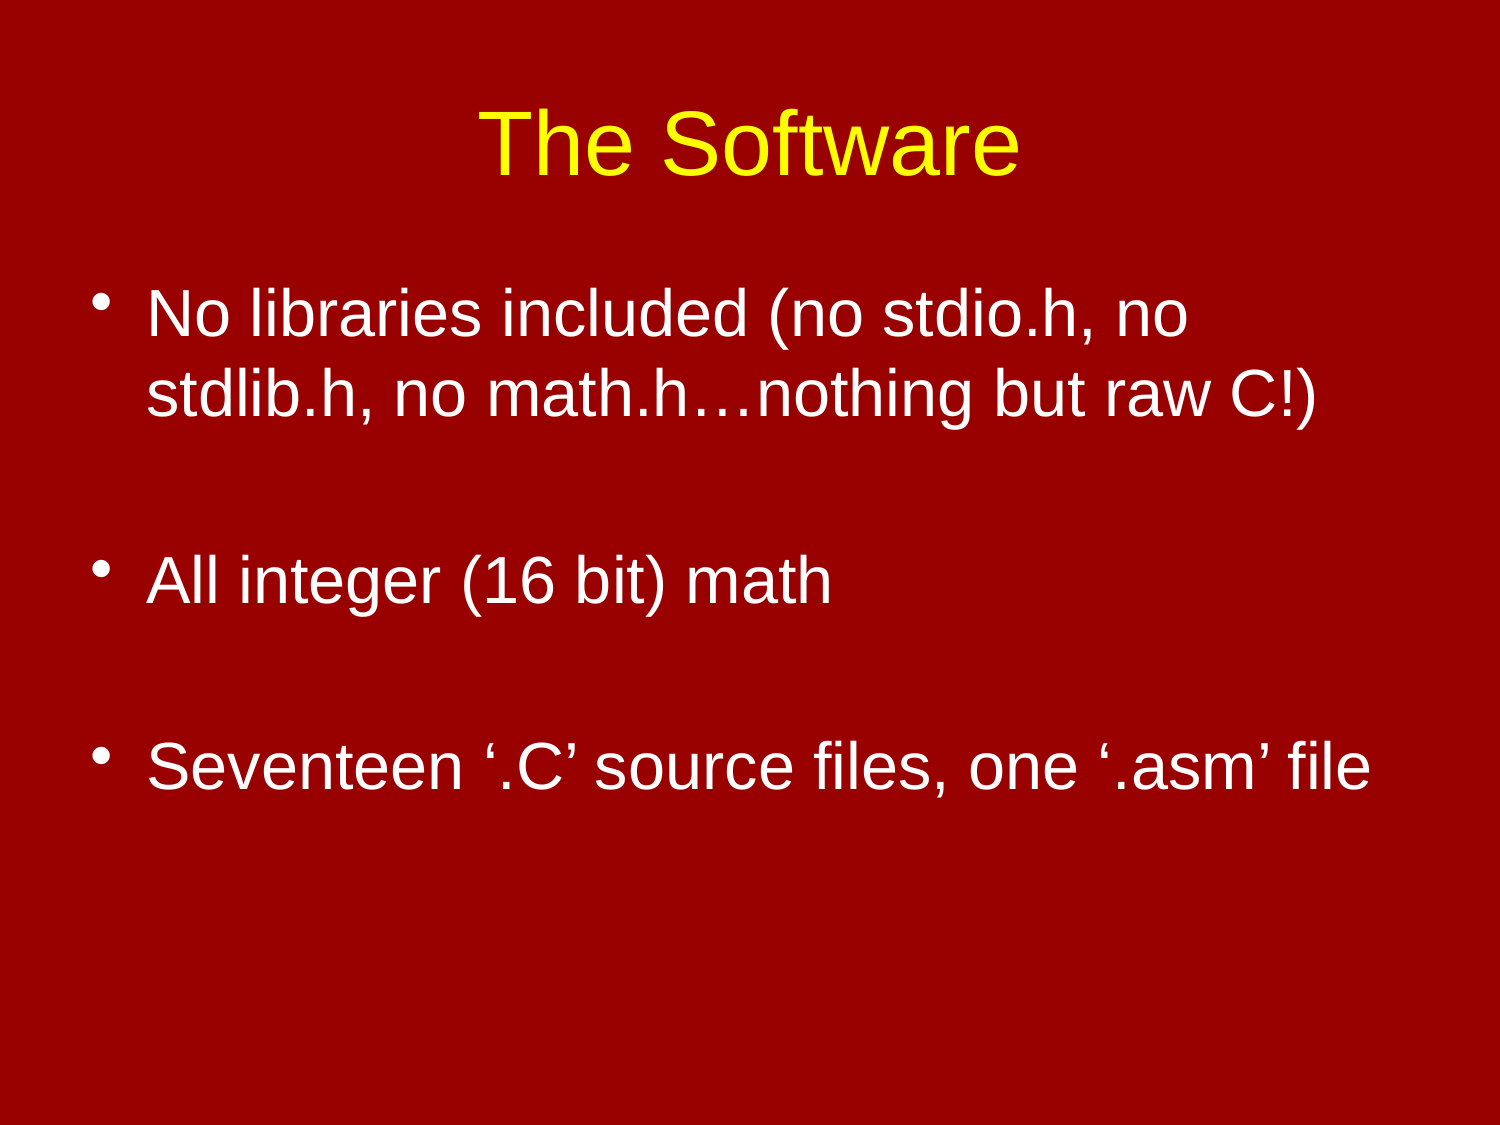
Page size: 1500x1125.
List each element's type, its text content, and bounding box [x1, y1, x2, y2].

title The Software [75, 45, 1425, 233]
list No libraries included (no stdio.h, no stdlib.h, no math.h…nothing but raw C!) All integer (16 bit) math Seventeen ‘.C’ source files, one ‘.asm’ file [75, 262, 1425, 1005]
